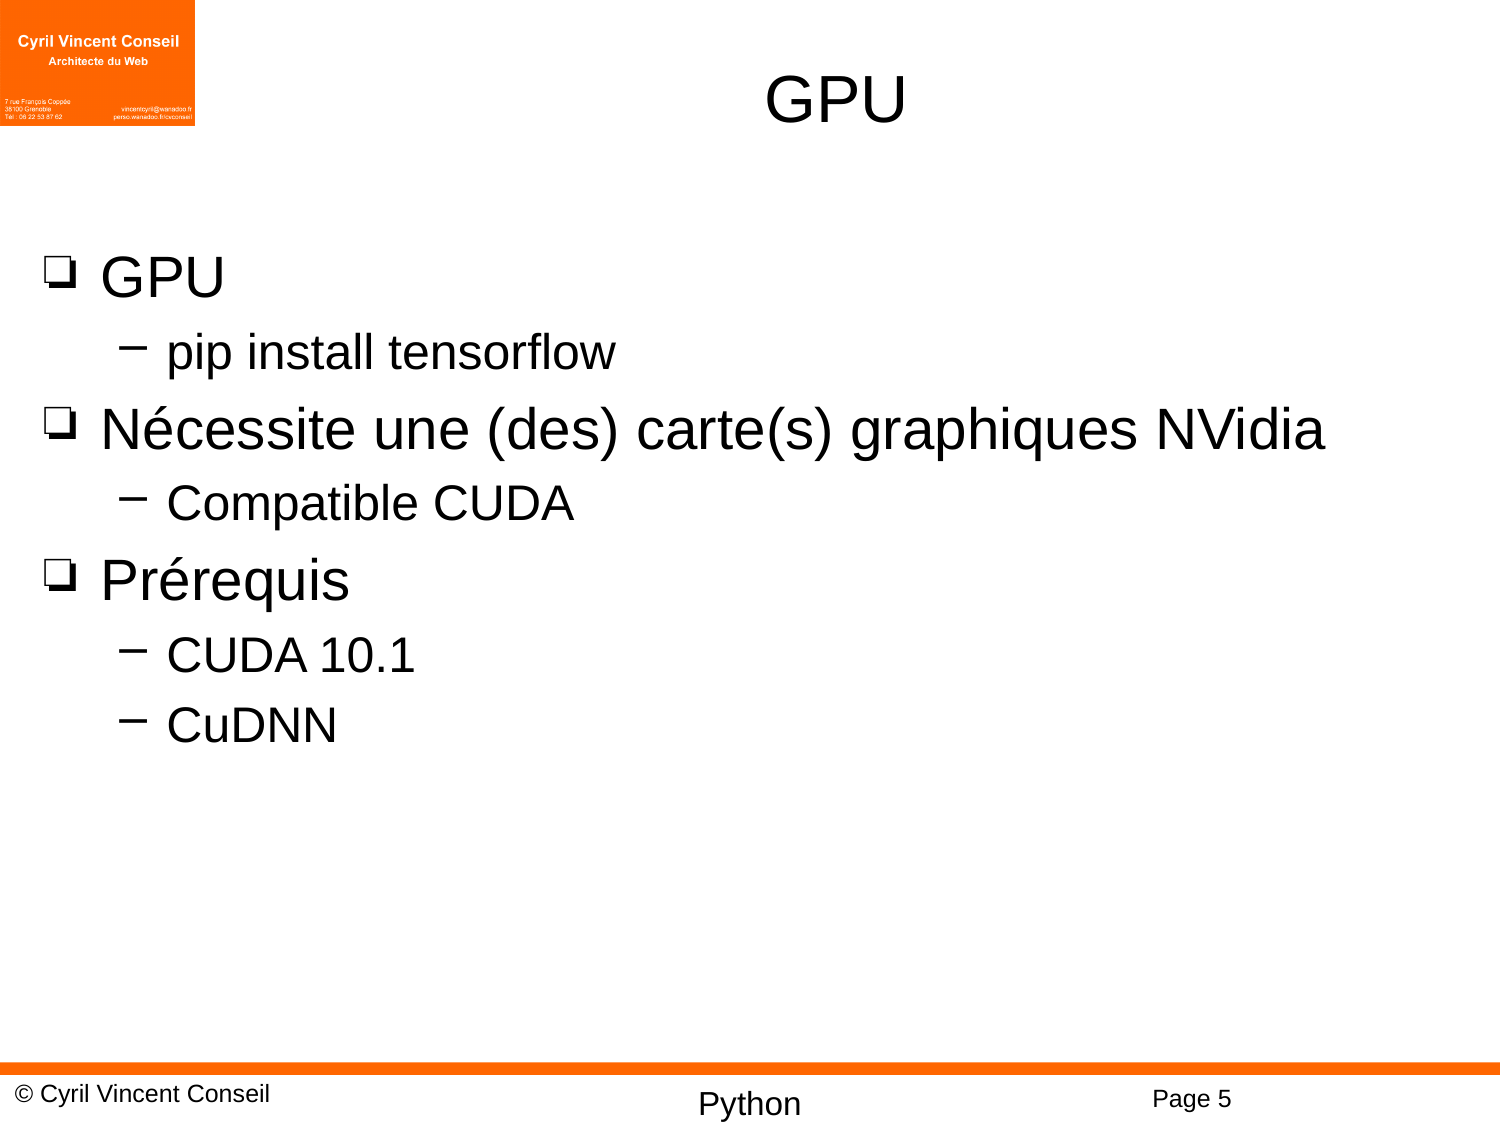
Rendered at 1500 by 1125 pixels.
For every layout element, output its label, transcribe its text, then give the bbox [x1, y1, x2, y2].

list GPU pip install tensorflow Nécessite une (des) carte(s) graphiques NVidia Compatible CUDA Prérequis CUDA 10.1 CuDNN [29, 231, 1468, 1059]
title GPU [194, 2, 1480, 190]
picture [0, 0, 195, 126]
